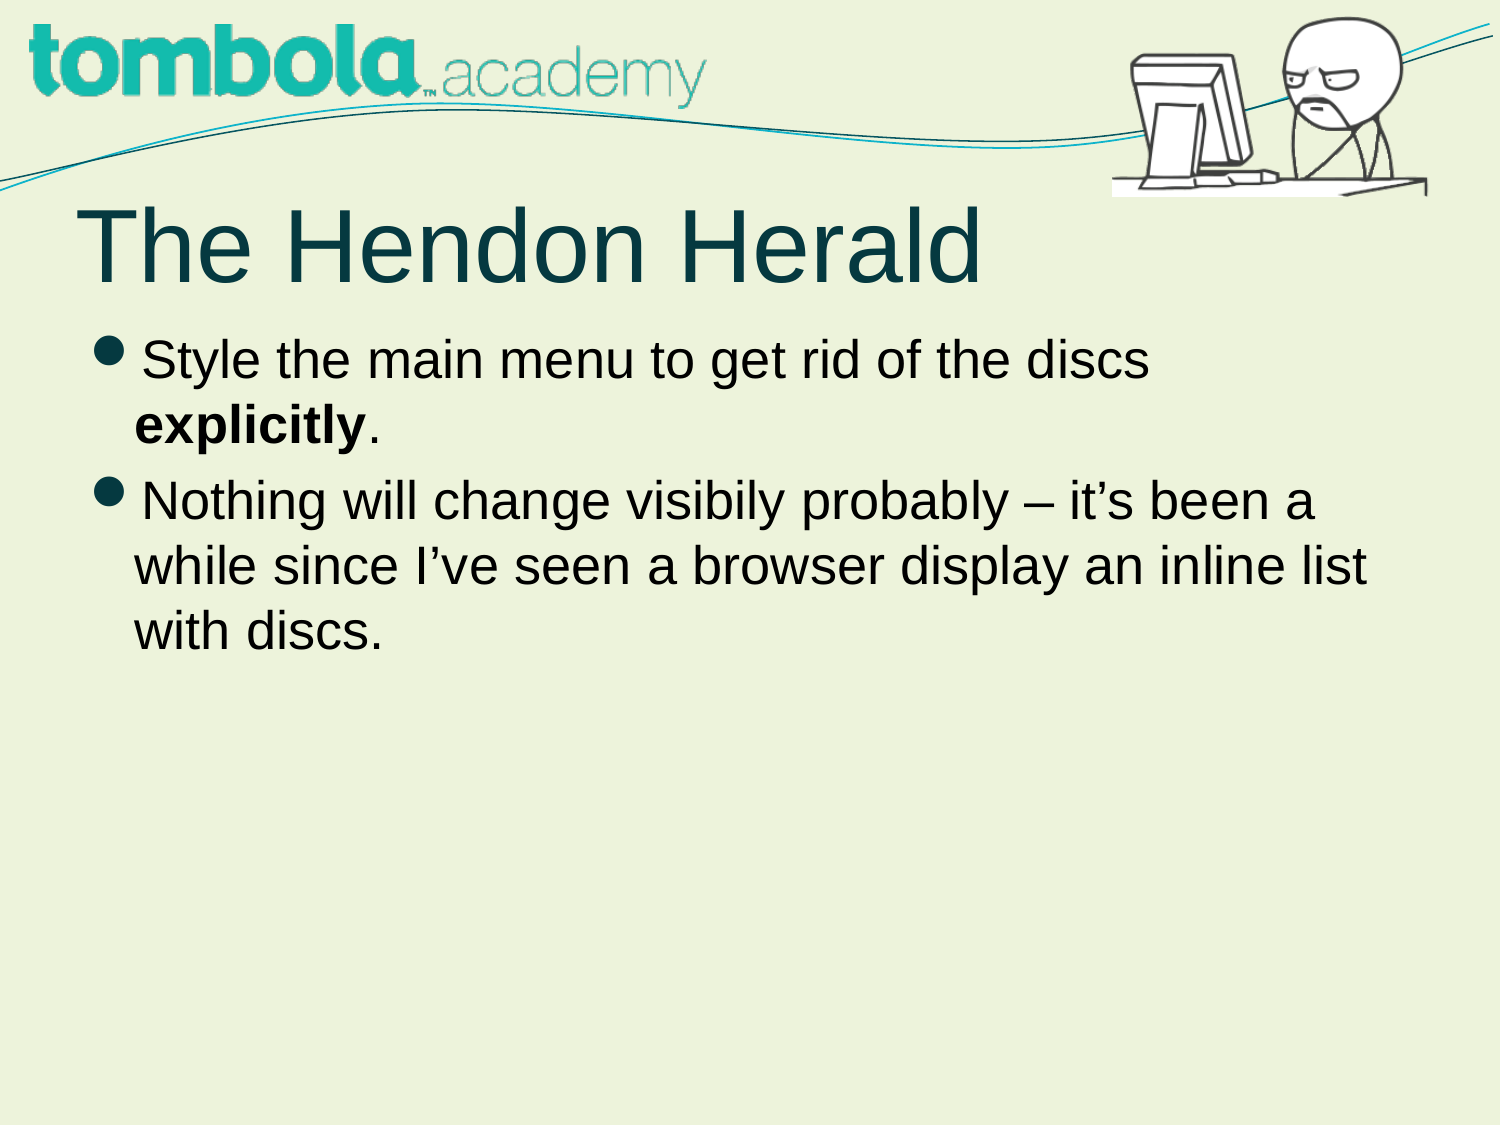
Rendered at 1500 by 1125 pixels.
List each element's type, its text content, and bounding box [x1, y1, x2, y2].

list Style the main menu to get rid of the discs explicitly. Nothing will change visibily probably – it’s been a while since I’ve seen a browser display an inline list with discs. [75, 317, 1425, 1038]
picture [1112, 0, 1500, 197]
picture [29, 24, 707, 109]
title The Hendon Herald [75, 115, 1425, 303]
